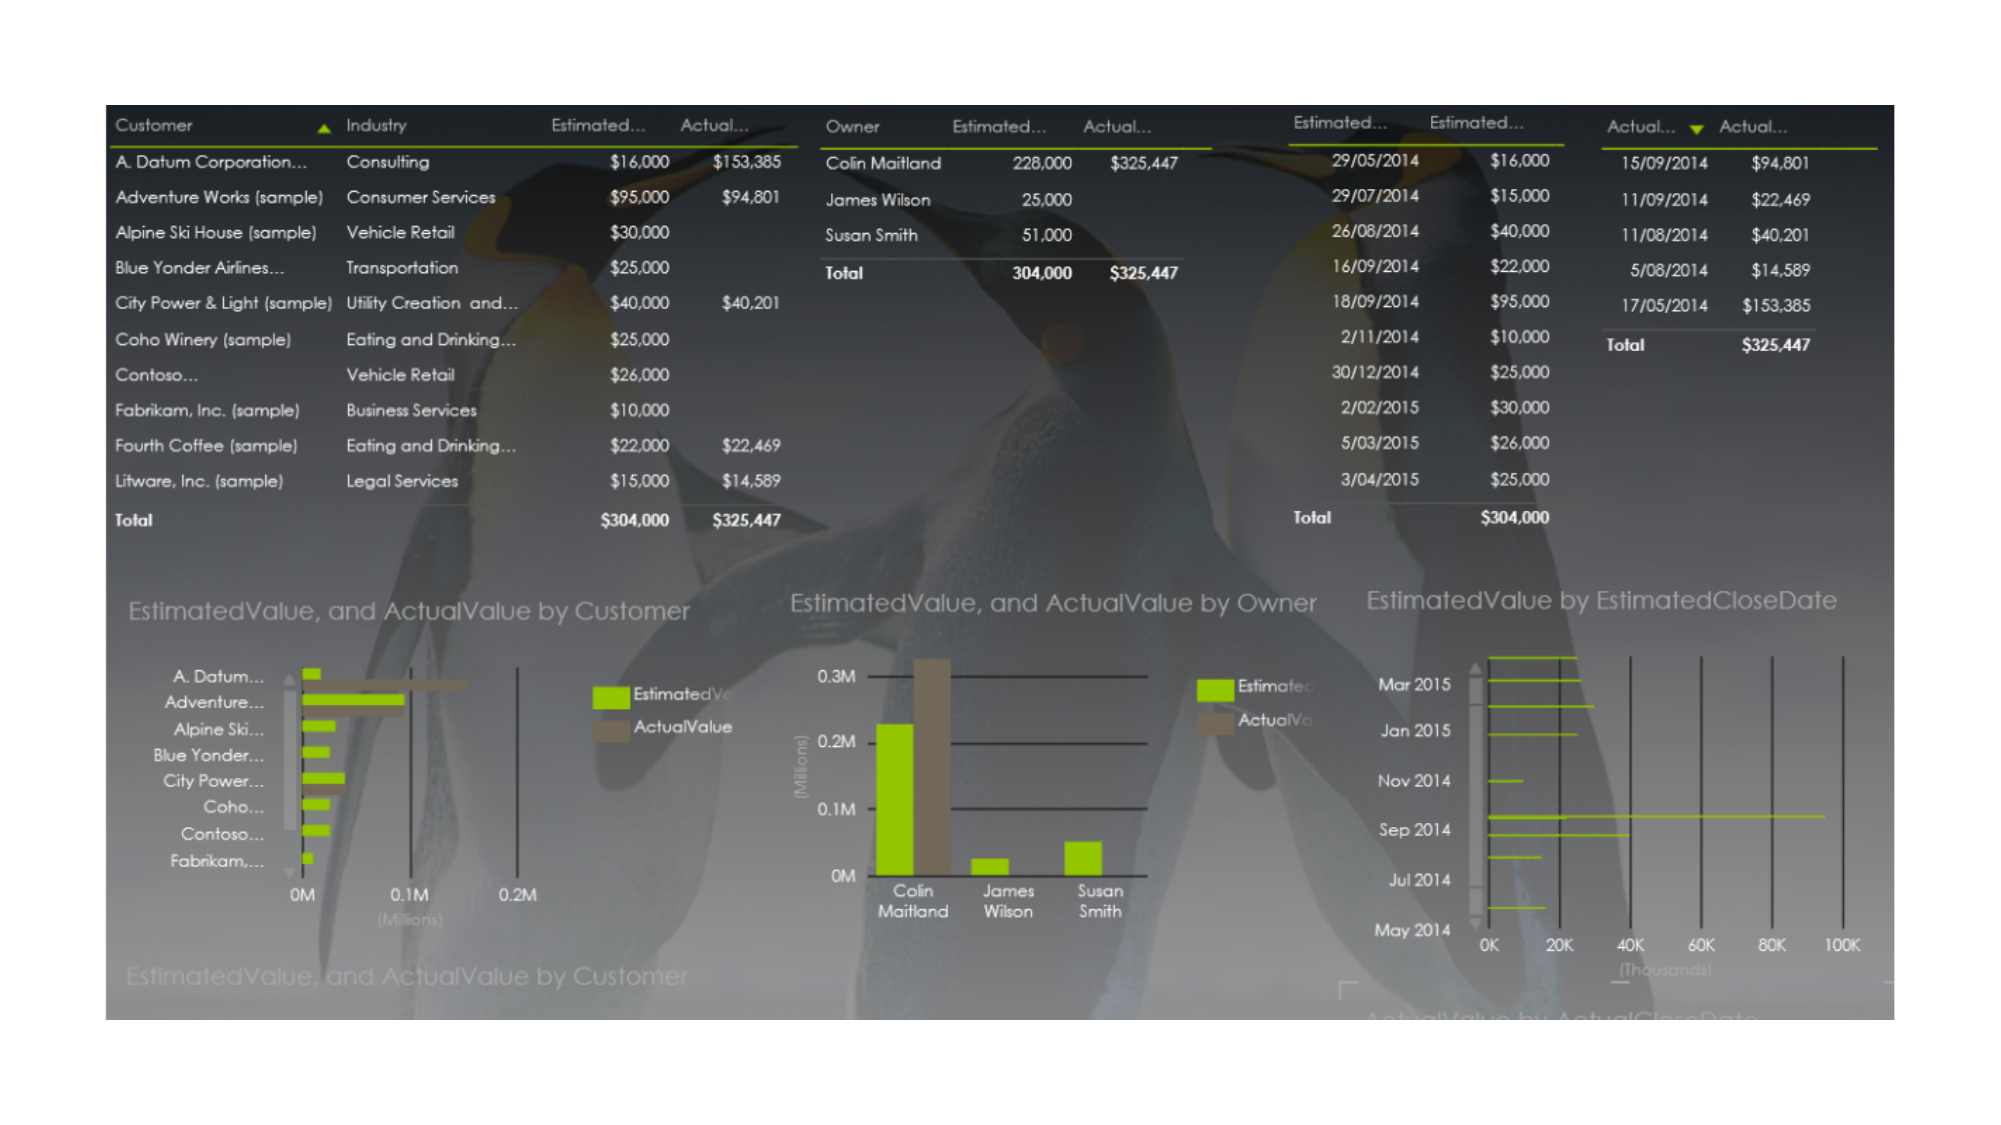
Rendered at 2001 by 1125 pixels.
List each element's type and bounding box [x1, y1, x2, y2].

picture [105, 105, 1895, 1020]
